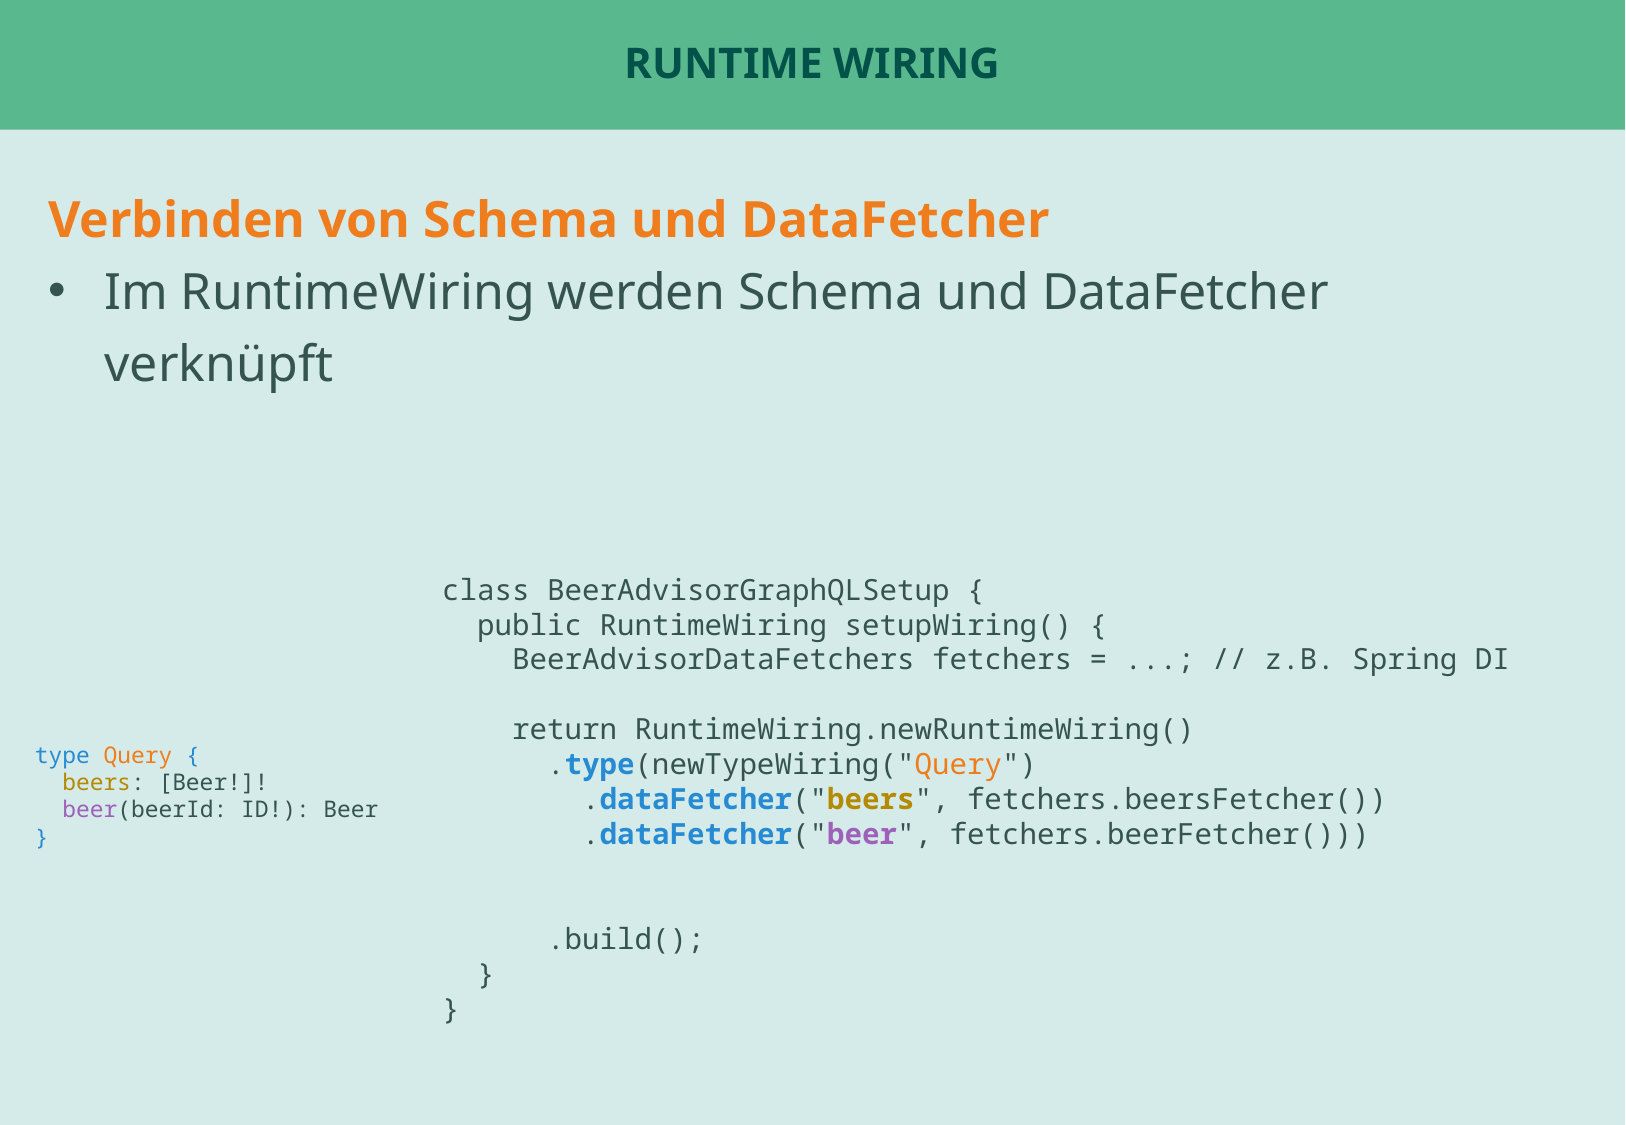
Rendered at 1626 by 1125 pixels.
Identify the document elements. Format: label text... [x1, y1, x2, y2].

text_box class BeerAdvisorGraphQLSetup { public RuntimeWiring setupWiring() { BeerAdvisorDataFetchers fetchers = ...; // z.B. Spring DI return RuntimeWiring.newRuntimeWiring() .type(newTypeWiring("Query") .dataFetcher("beers", fetchers.beersFetcher()) .dataFetcher("beer", fetchers.beerFetcher())) .build(); } } [427, 528, 1625, 1068]
text_box type Query { beers: [Beer!]! beer(beerId: ID!): Beer } [20, 732, 455, 913]
text_box Verbinden von Schema und DataFetcher Im RuntimeWiring werden Schema und DataFetcher verknüpft [33, 168, 1550, 399]
title Runtime Wiring [0, 0, 1625, 130]
